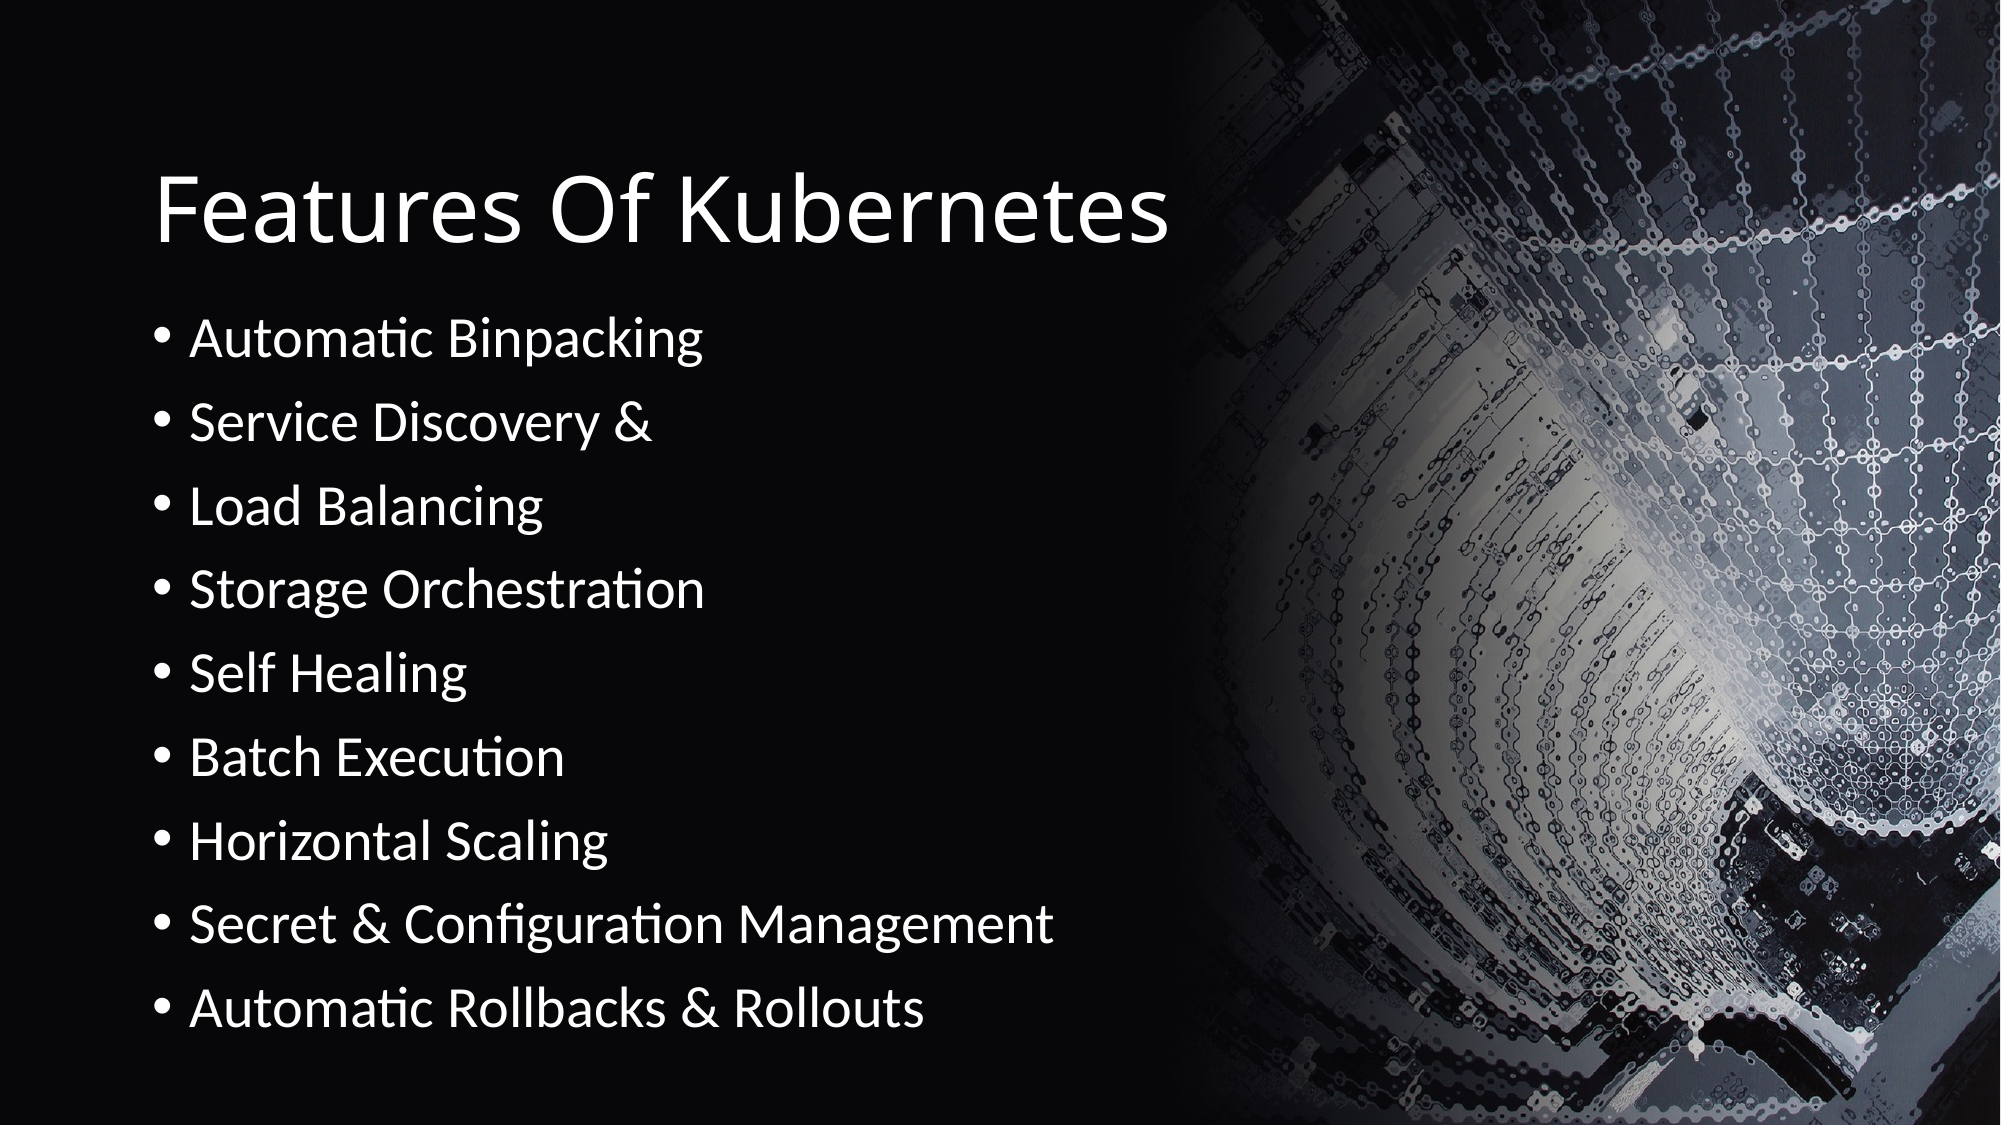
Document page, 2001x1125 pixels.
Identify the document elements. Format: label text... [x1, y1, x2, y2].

picture [0, 0, 2001, 1125]
list Automatic Binpacking Service Discovery & Load Balancing Storage Orchestration Self Healing Batch Execution Horizontal Scaling Secret & Configuration Management Automatic Rollbacks & Rollouts [137, 299, 1863, 1014]
title Features Of Kubernetes [137, 156, 1863, 278]
